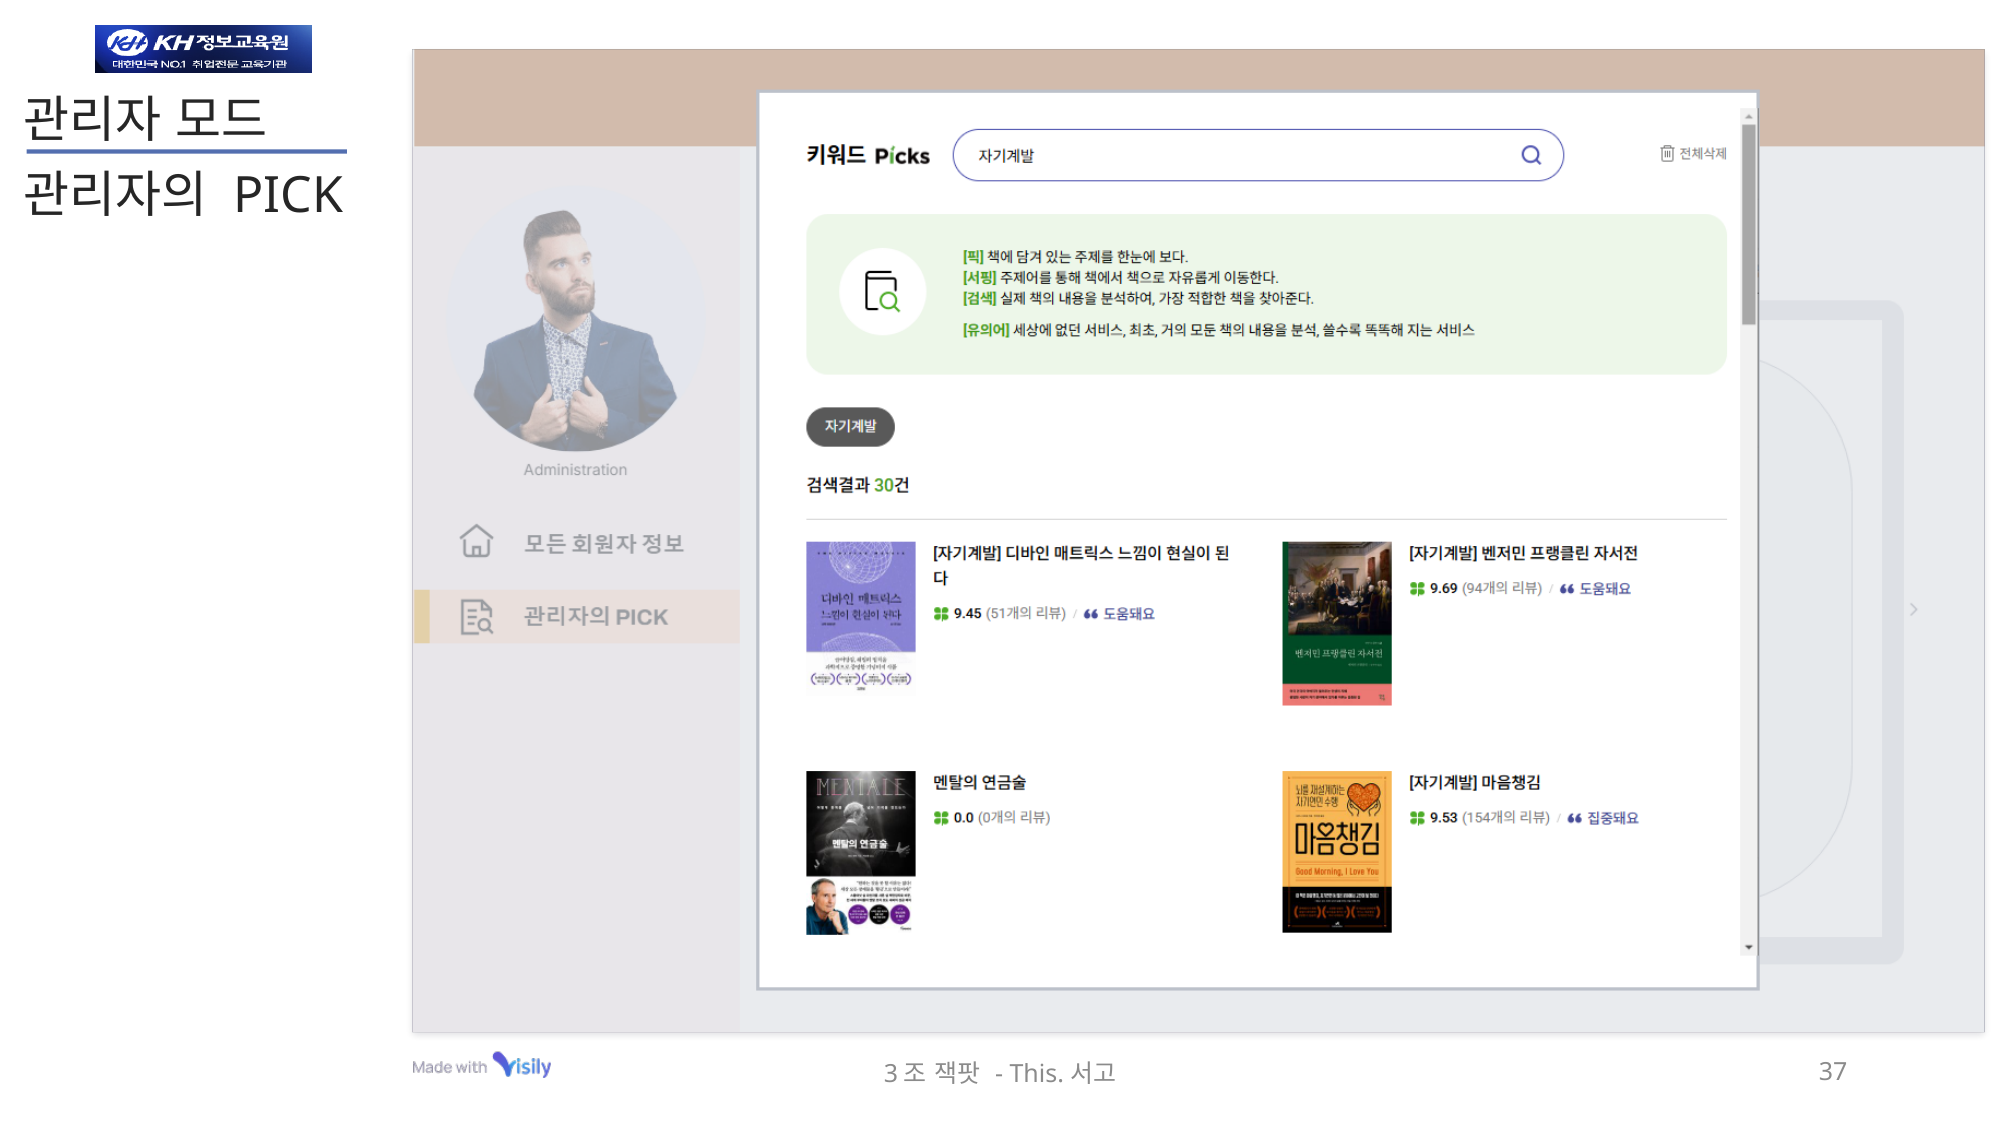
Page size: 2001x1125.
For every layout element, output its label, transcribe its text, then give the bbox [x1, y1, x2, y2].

picture [94, 25, 312, 73]
picture [386, 23, 2000, 1102]
text_box 관리자 모드 관리자의 PICK [23, 72, 386, 223]
